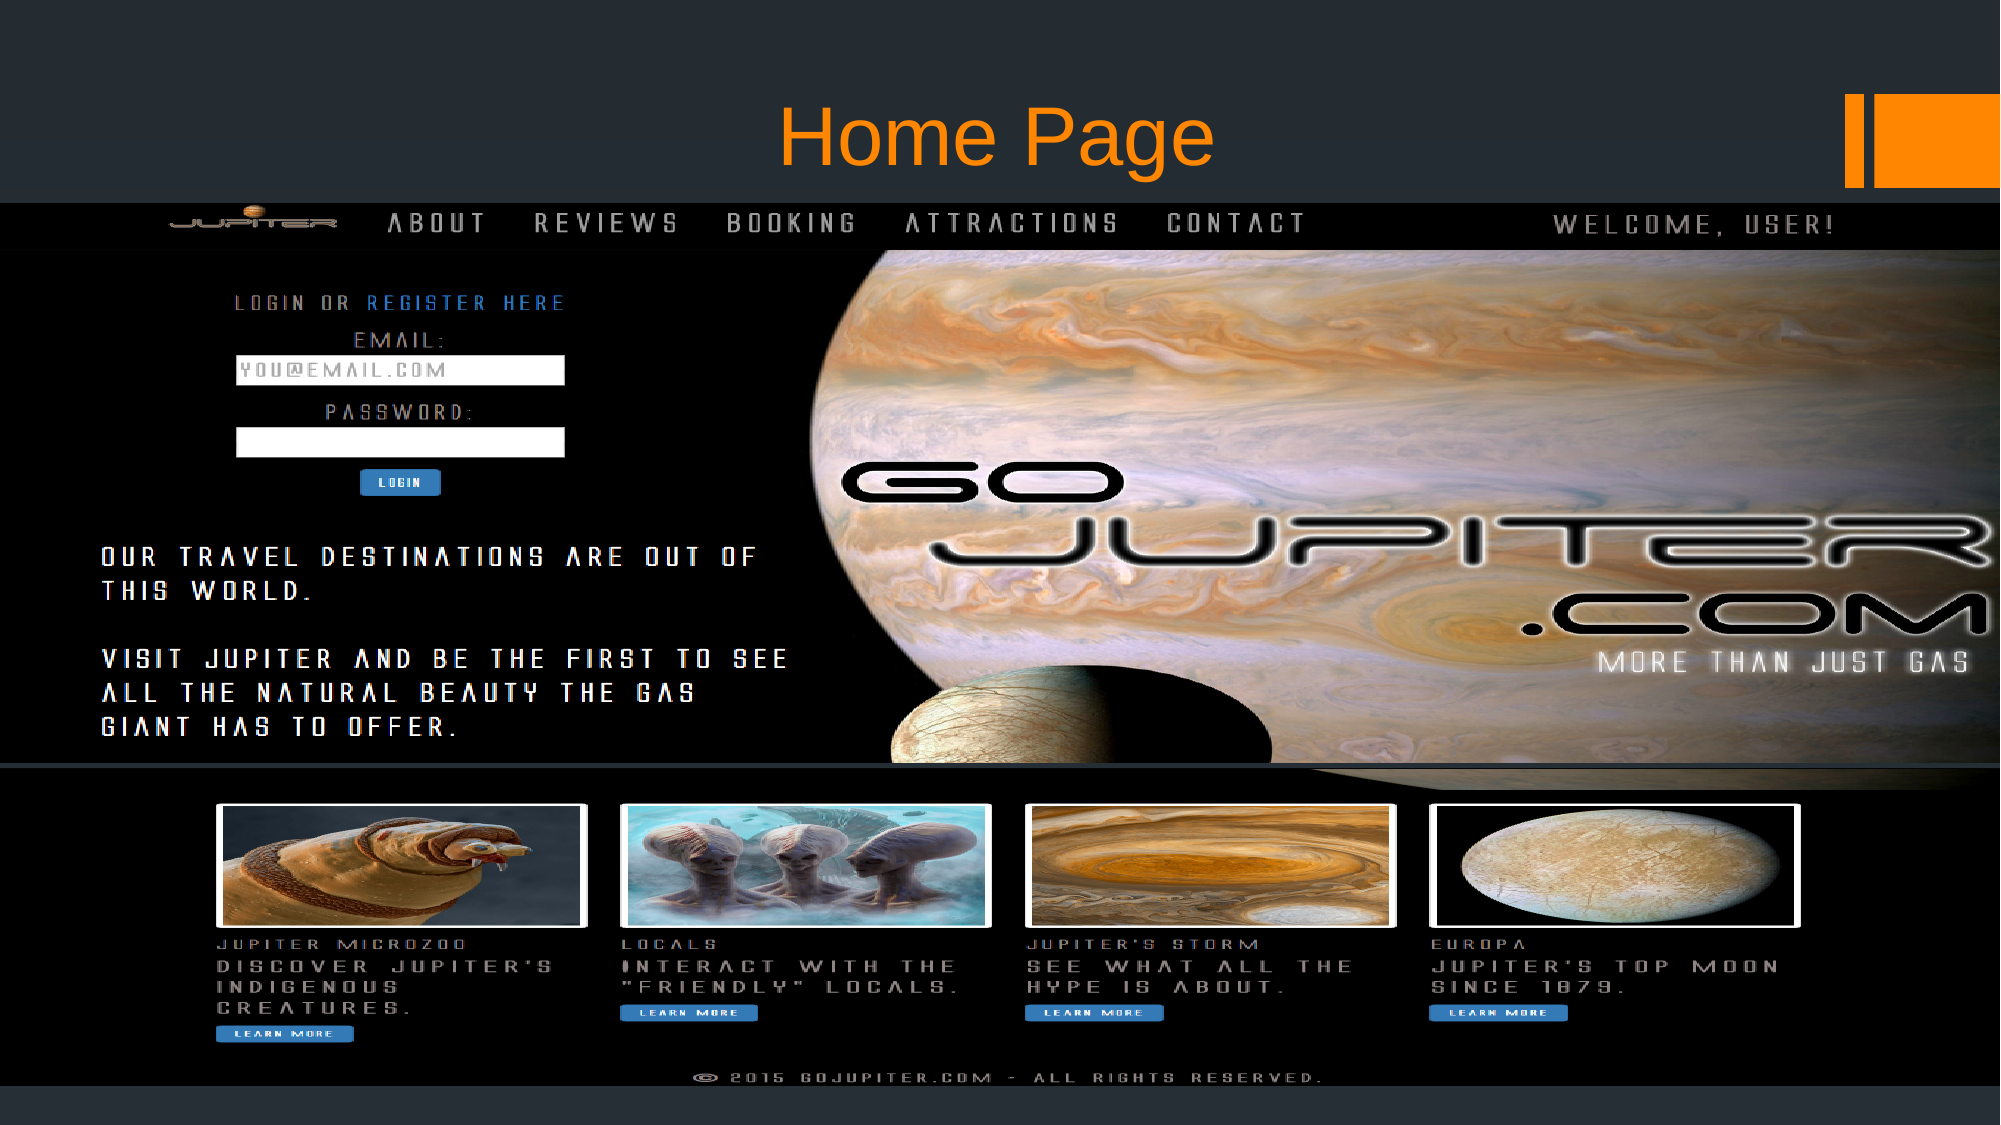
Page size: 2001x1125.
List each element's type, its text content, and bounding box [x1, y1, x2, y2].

title Home Page [196, 0, 1797, 190]
picture [0, 768, 2000, 1087]
picture [0, 202, 2000, 764]
